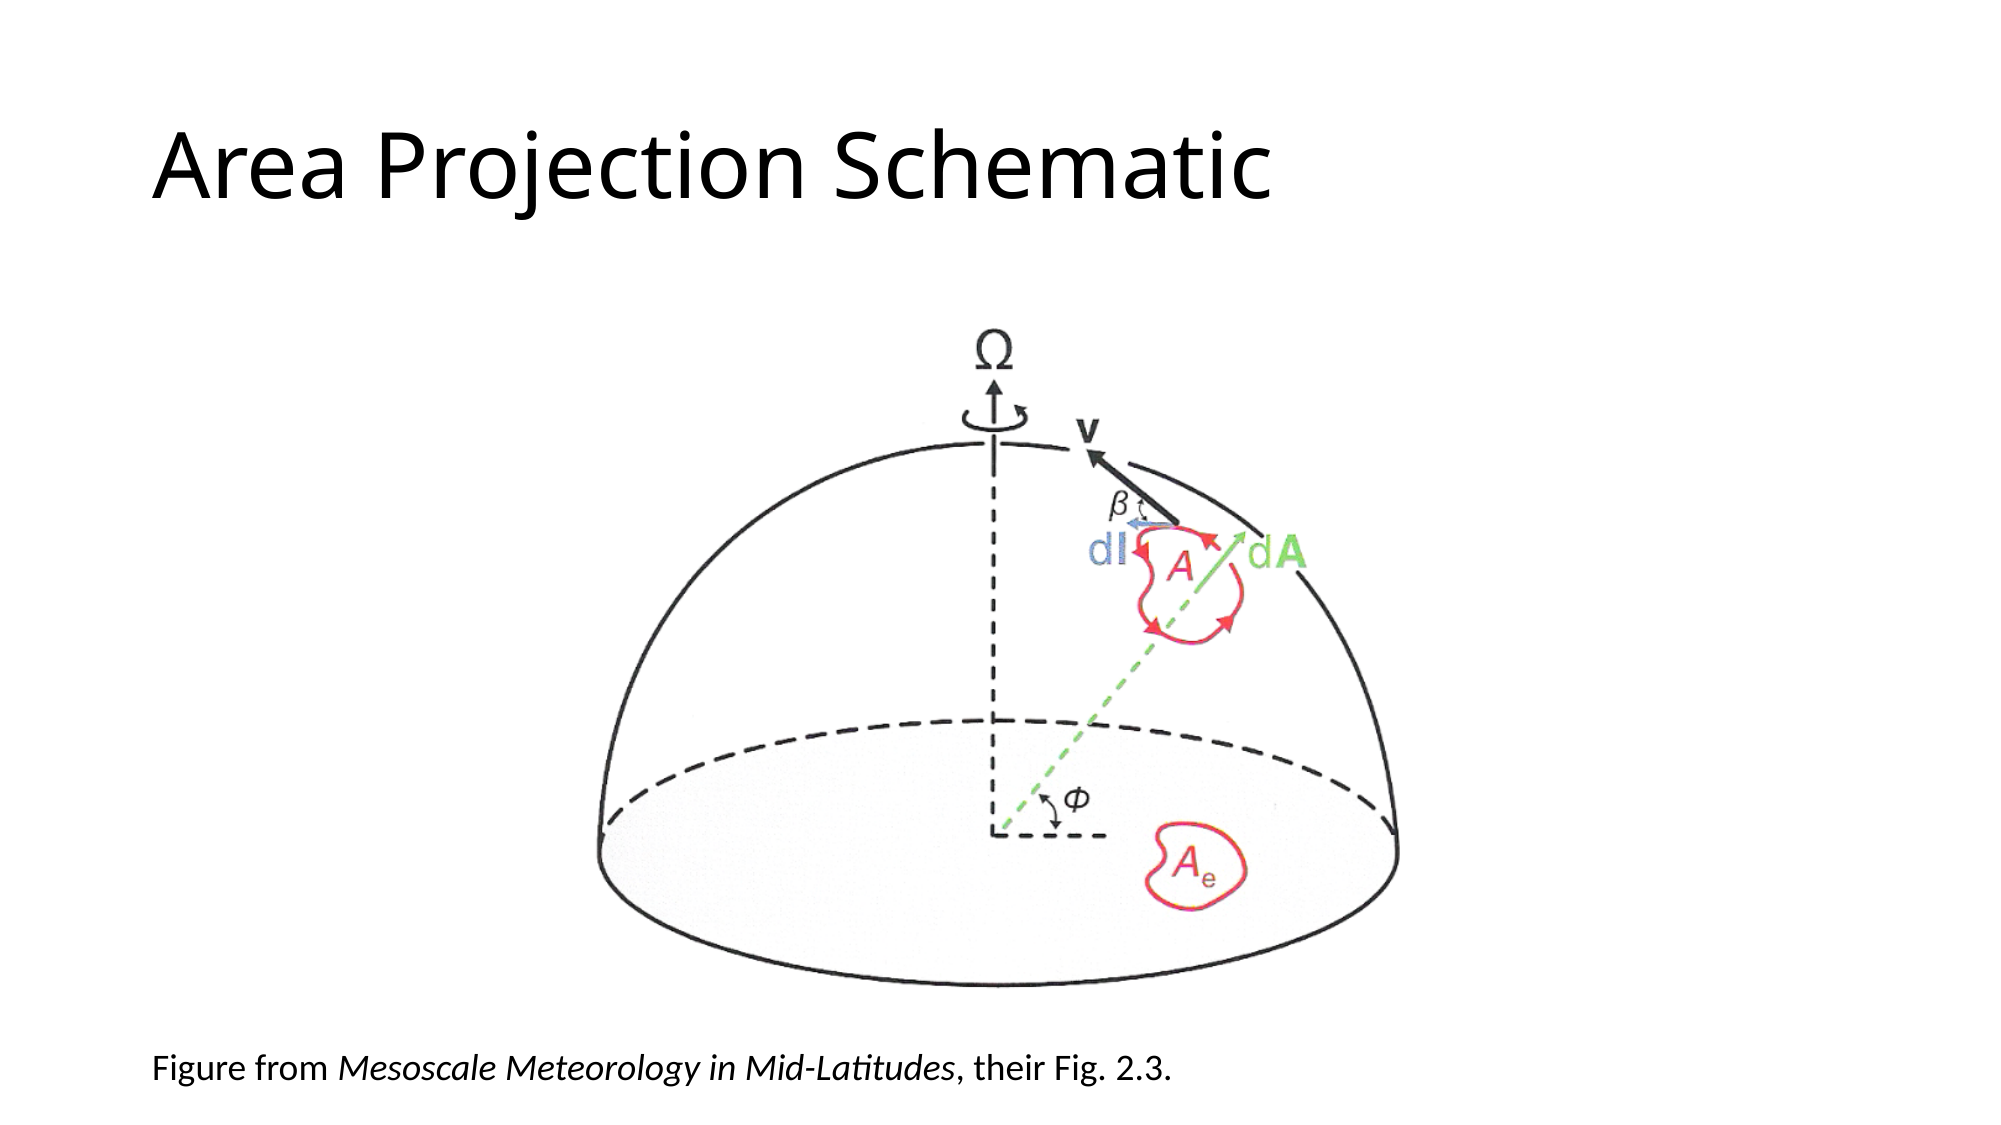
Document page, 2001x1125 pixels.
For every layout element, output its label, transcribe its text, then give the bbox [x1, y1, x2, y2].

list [588, 320, 1412, 996]
title Area Projection Schematic [137, 59, 1863, 278]
text_box Figure from Mesoscale Meteorology in Mid-Latitudes, their Fig. 2.3. [137, 1035, 1561, 1096]
